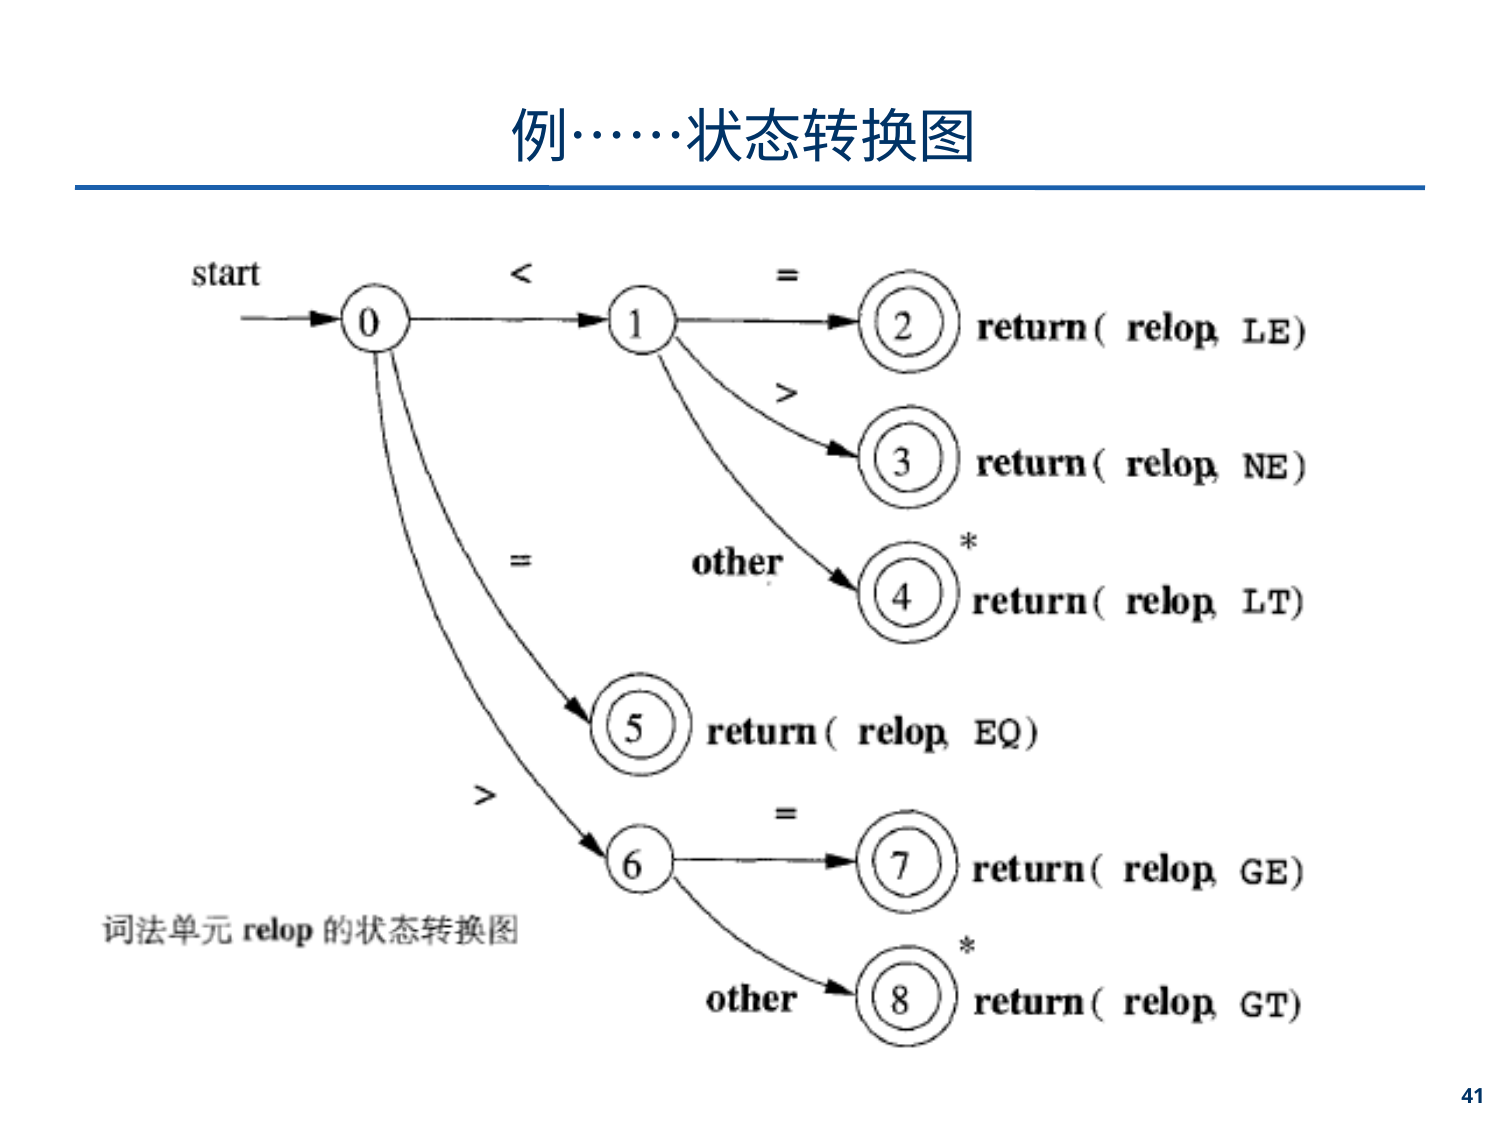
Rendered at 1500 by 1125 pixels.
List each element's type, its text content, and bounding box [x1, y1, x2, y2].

title 例……状态转换图 [137, 87, 1351, 181]
slide_number 41 [1149, 1074, 1500, 1117]
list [162, 237, 1351, 1051]
picture [87, 899, 538, 963]
